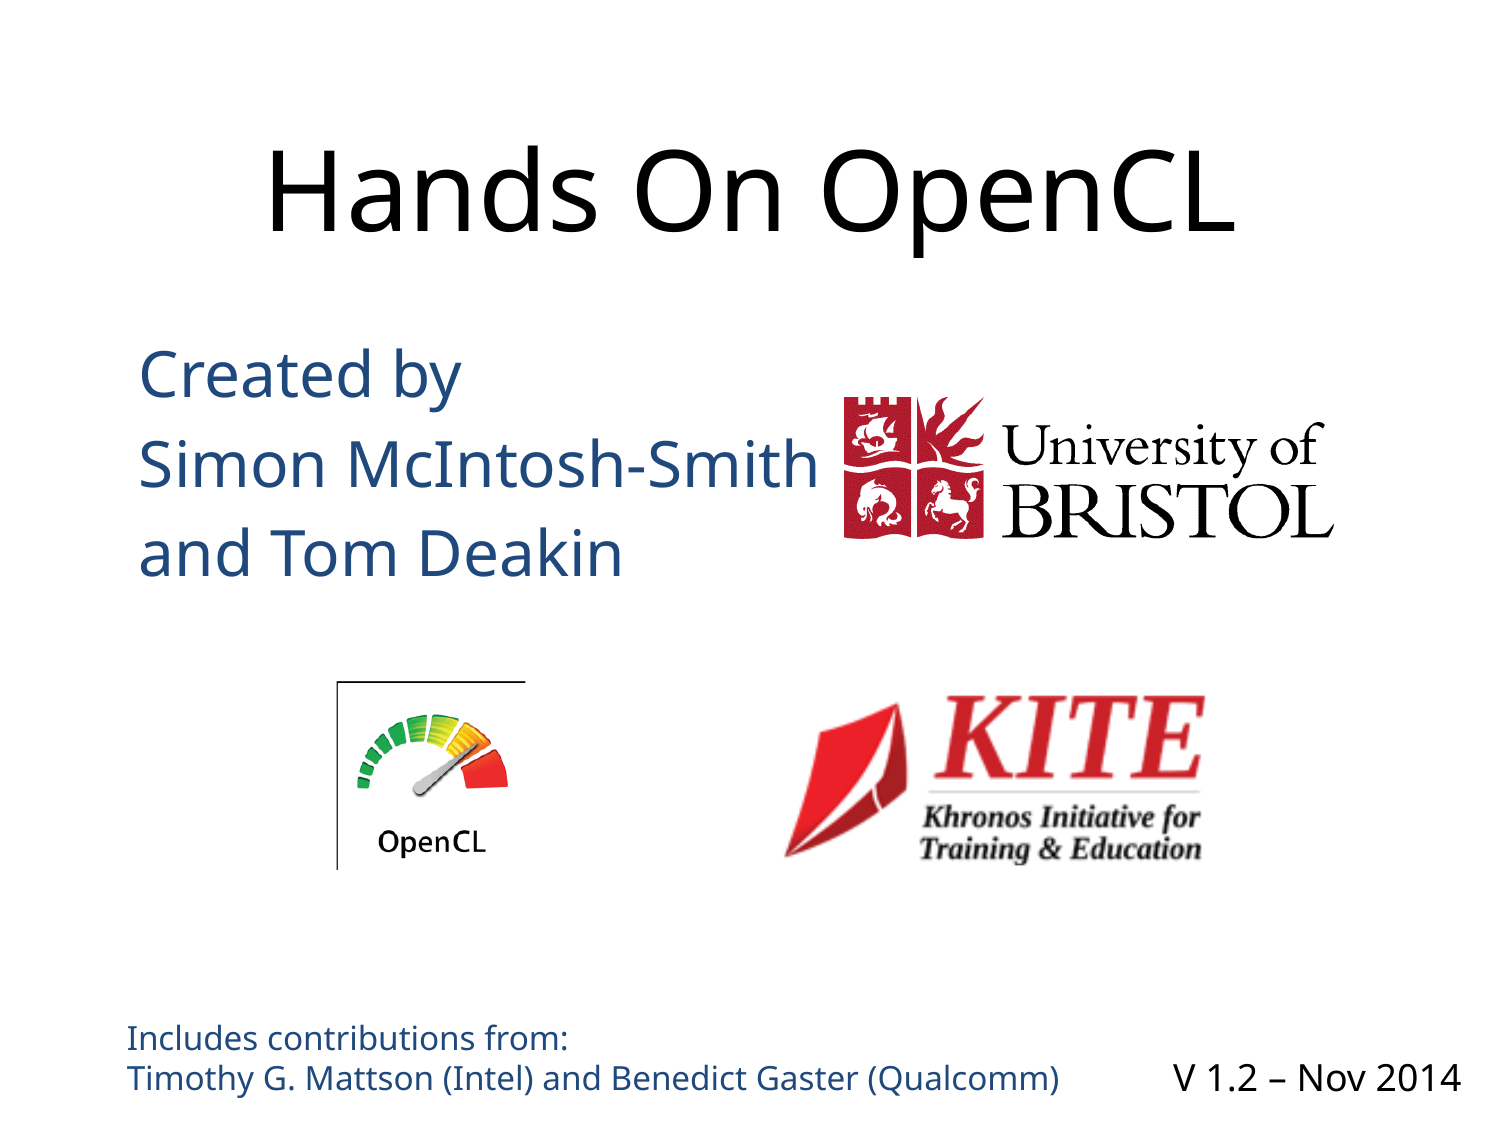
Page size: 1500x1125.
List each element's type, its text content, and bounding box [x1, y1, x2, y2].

picture [336, 680, 526, 870]
picture [844, 396, 1334, 540]
text_box V 1.2 – Nov 2014 [1158, 1046, 1477, 1107]
text_box Includes contributions from: Timothy G. Mattson (Intel) and Benedict Gaster (Qualcomm) [112, 1009, 1388, 1105]
subtitle Created by Simon McIntosh-Smith and Tom Deakin [123, 326, 880, 598]
title Hands On OpenCL [0, 66, 1500, 308]
picture [771, 680, 1224, 880]
